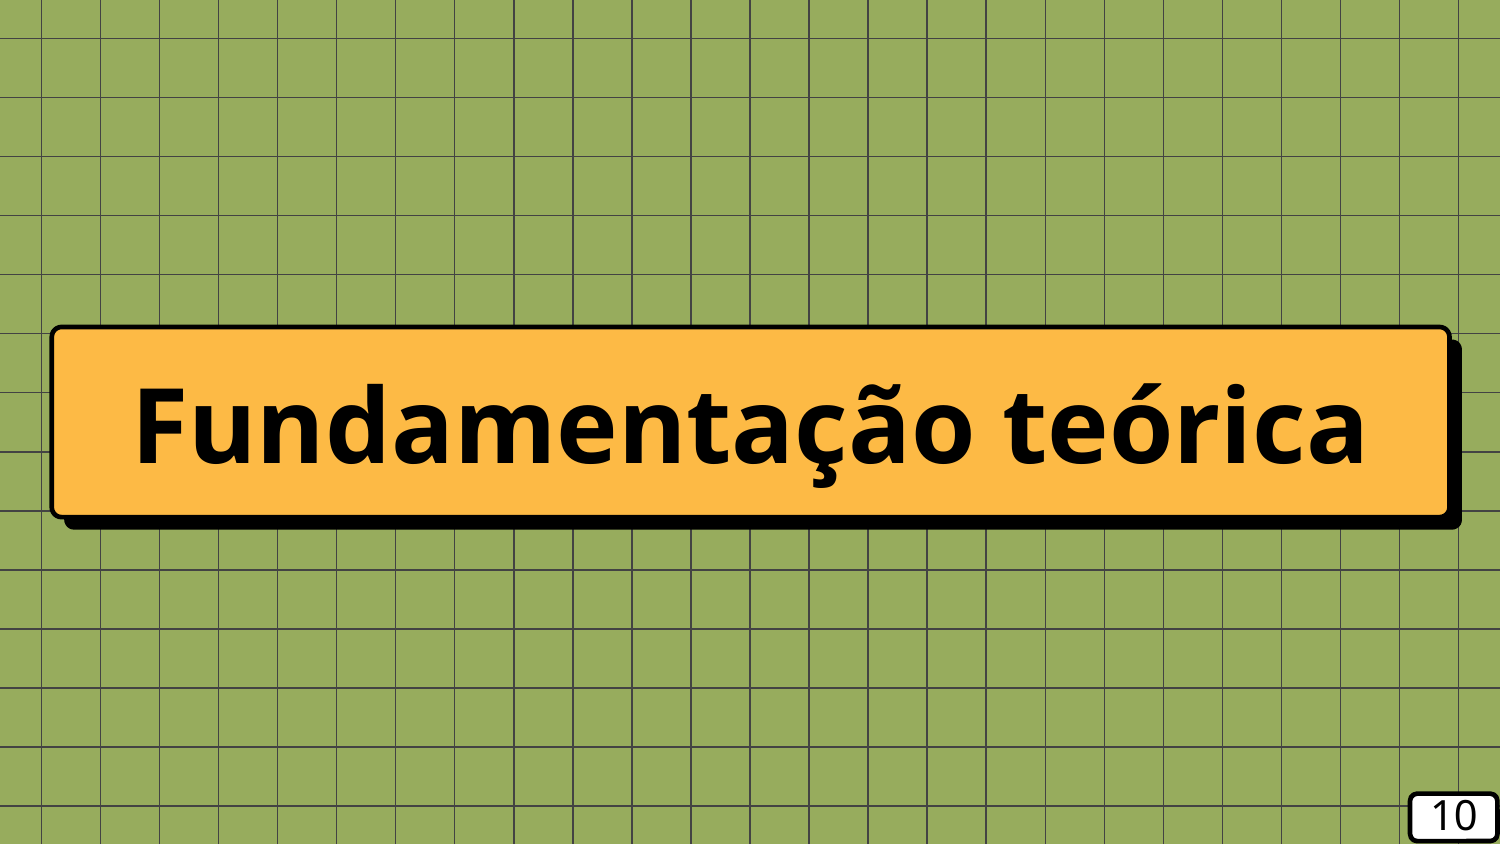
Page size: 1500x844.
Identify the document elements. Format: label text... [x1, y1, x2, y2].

text_box [64, 339, 1462, 530]
slide_number ‹#› [1410, 775, 1498, 844]
text_box [51, 326, 1450, 518]
title Fundamentação teórica [52, 336, 1450, 508]
